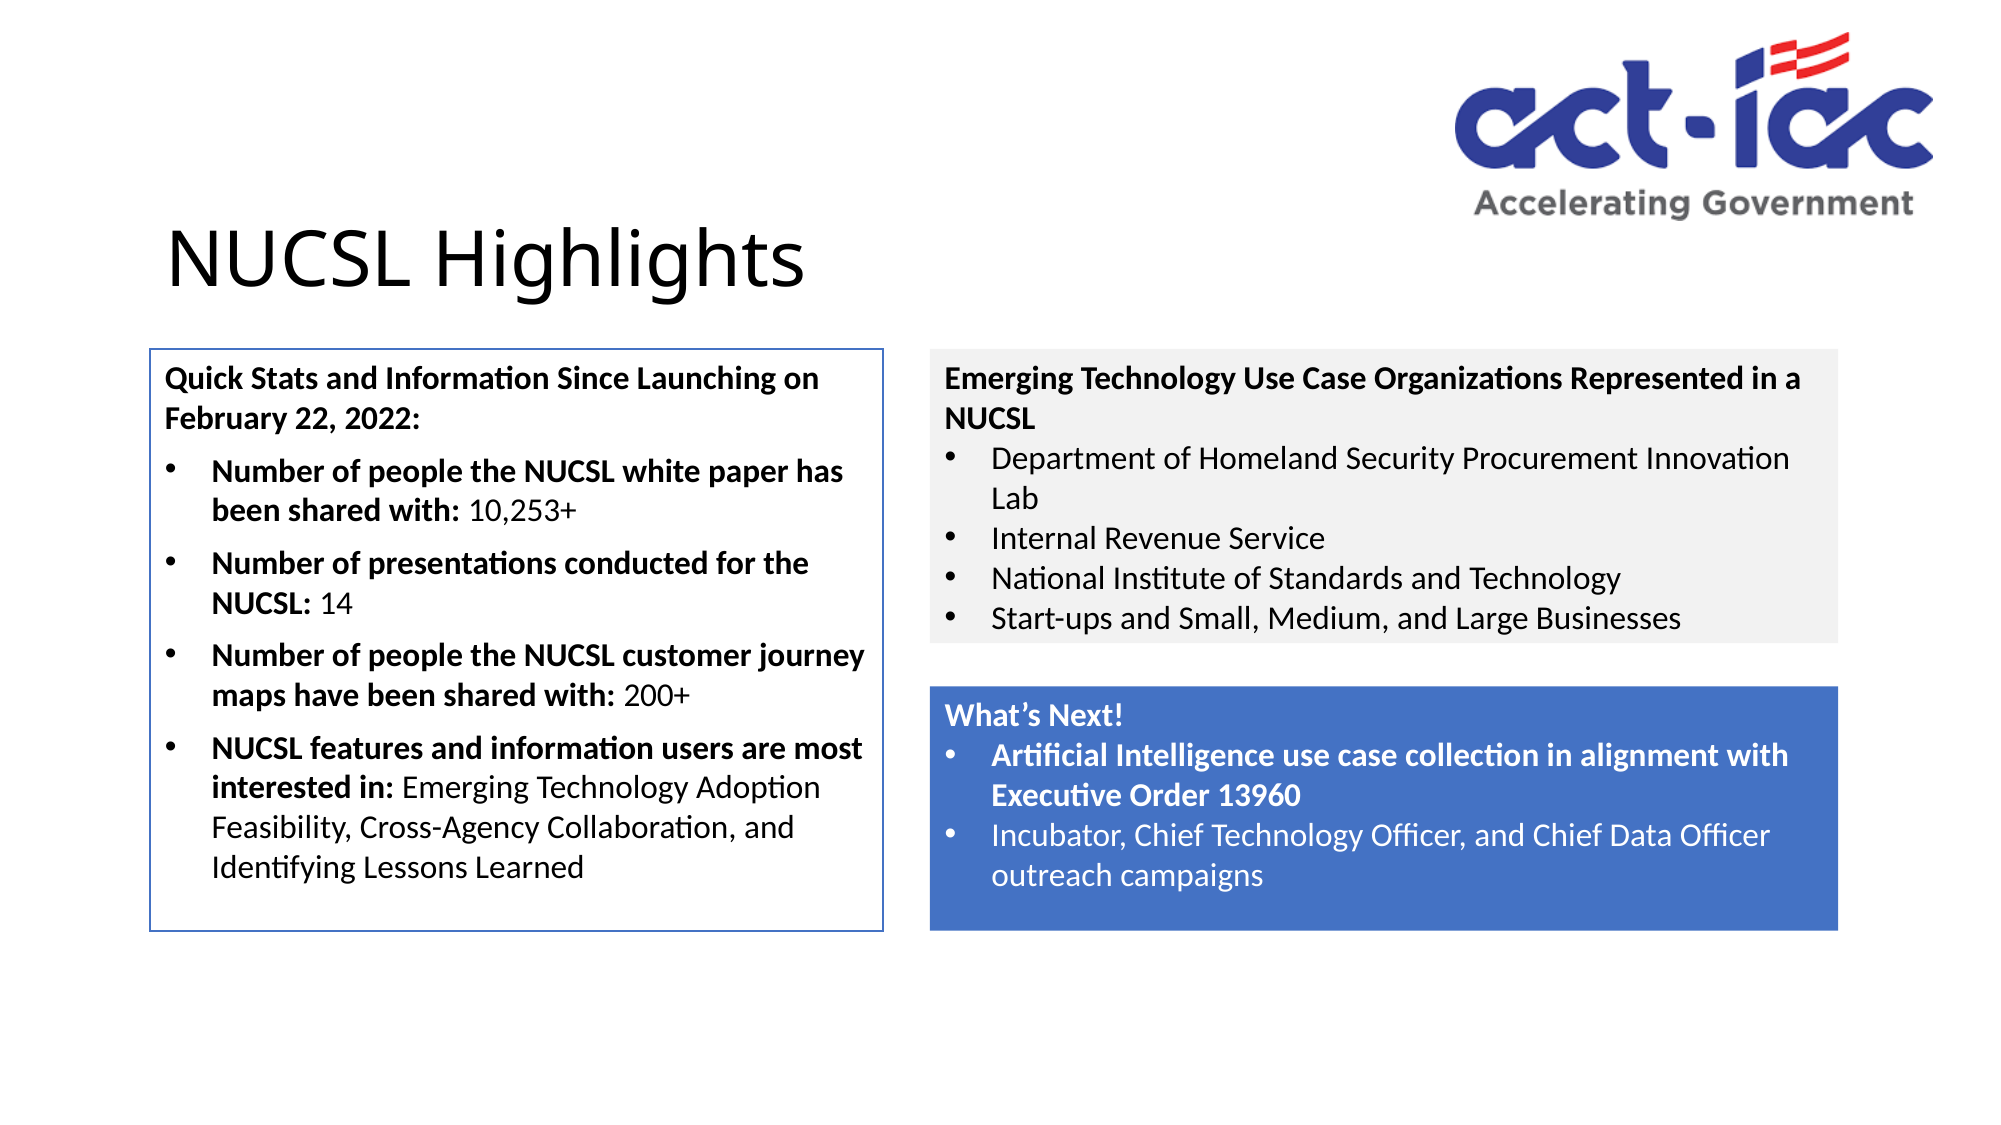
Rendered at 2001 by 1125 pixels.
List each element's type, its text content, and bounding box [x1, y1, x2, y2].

text_box What’s Next! Artificial Intelligence use case collection in alignment with Executive Order 13960 Incubator, Chief Technology Officer, and Chief Data Officer outreach campaigns [929, 686, 1839, 931]
picture [1455, 32, 1933, 221]
text_box Emerging Technology Use Case Organizations Represented in a NUCSL Department of Homeland Security Procurement Innovation Lab Internal Revenue Service National Institute of Standards and Technology Start-ups and Small, Medium, and Large Businesses [929, 348, 1839, 644]
text_box NUCSL Highlights [150, 201, 1850, 310]
text_box Quick Stats and Information Since Launching on February 22, 2022: Number of people the NUCSL white paper has been shared with: 10,253+ Number of presentations conducted for the NUCSL: 14 Number of people the NUCSL customer journey maps have been shared with: 200+ NUCSL features and information users are most interested in: Emerging Technology Adoption Feasibility, Cross-Agency Collaboration, and Identifying Lessons Learned [149, 348, 884, 932]
